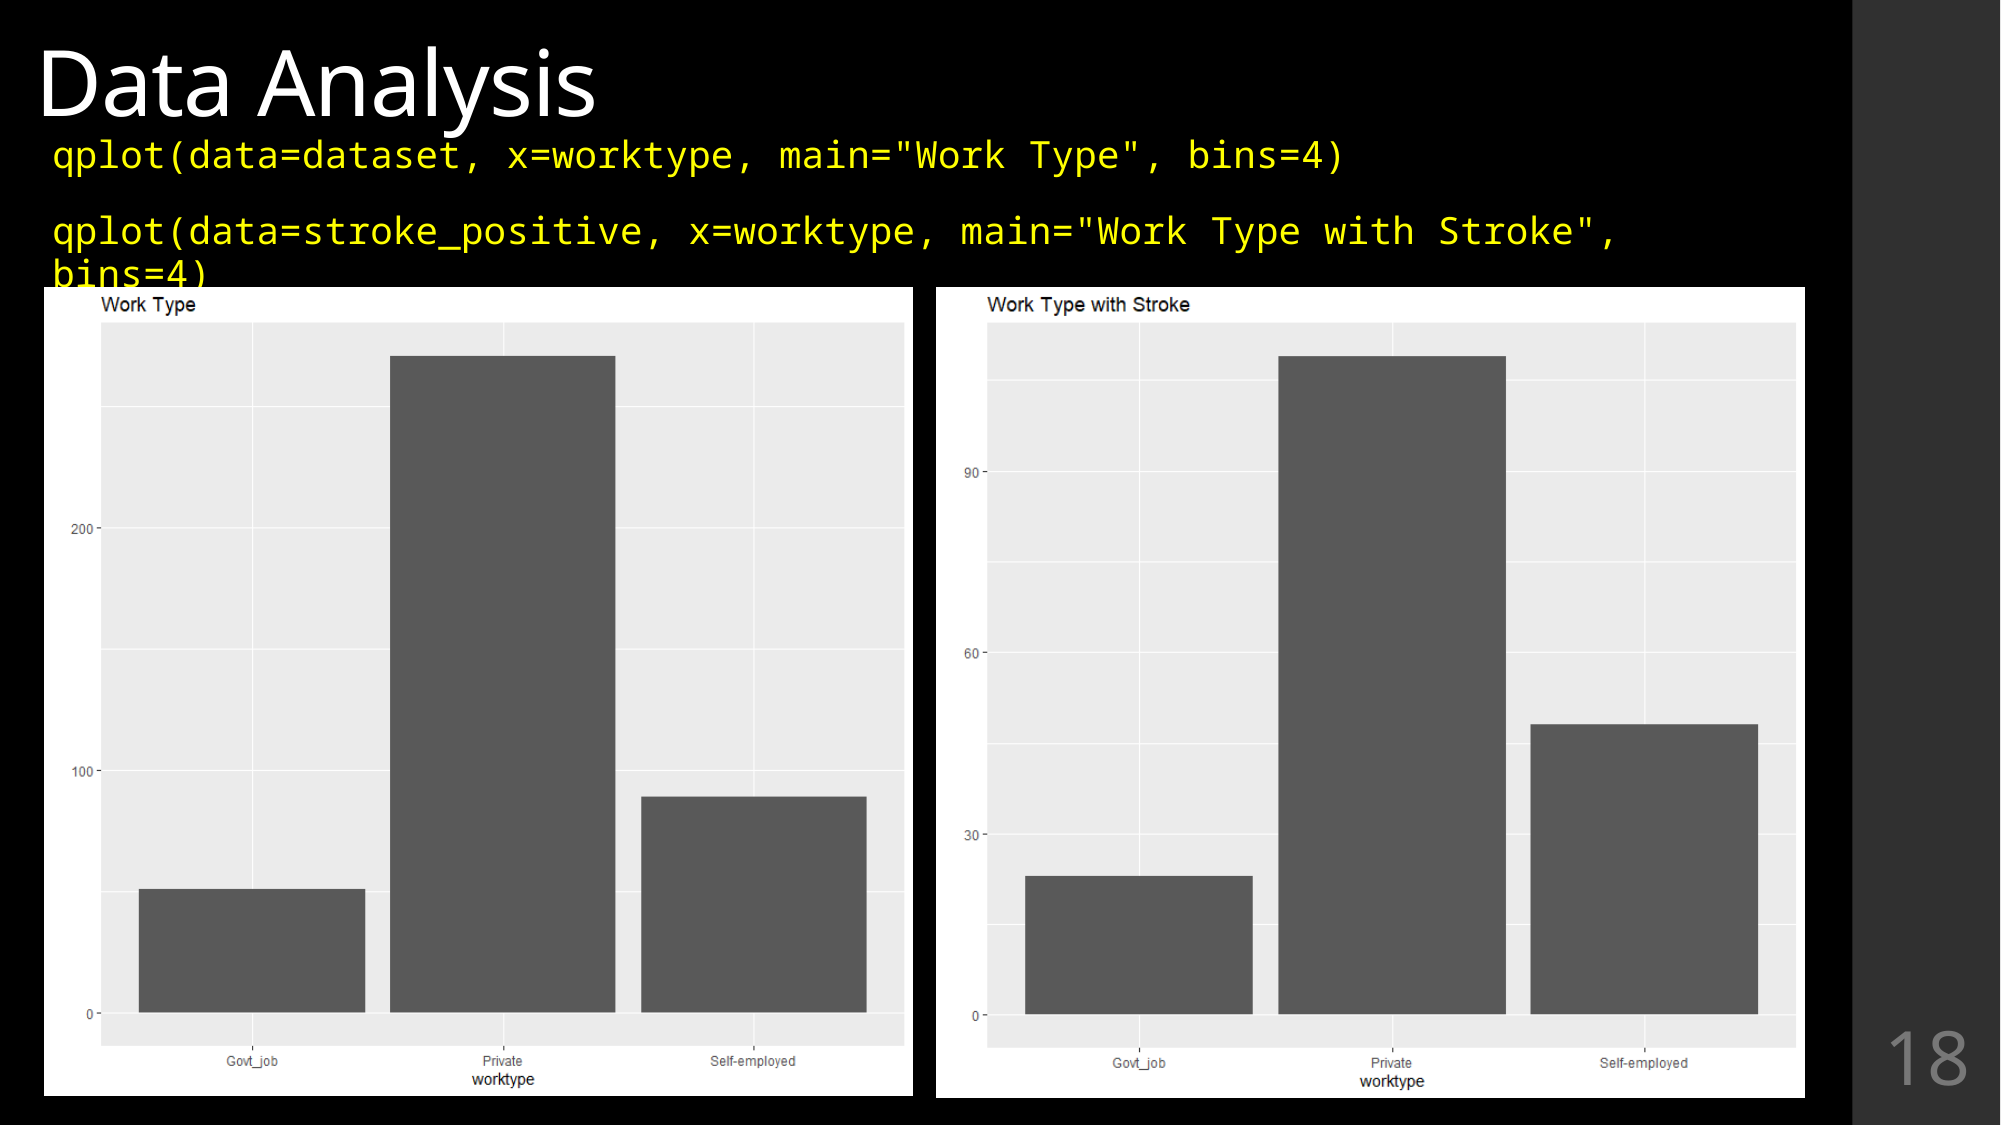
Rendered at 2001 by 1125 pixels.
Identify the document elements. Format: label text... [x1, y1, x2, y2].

slide_number 17 [1852, 1012, 2000, 1110]
list qplot(data=dataset, x=worktype, main="Work Type", bins=4) qplot(data=stroke_positive, x=worktype, main="Work Type with Stroke", bins=4) [37, 126, 1773, 936]
picture [936, 287, 1805, 1098]
title Data Analysis [20, 0, 1596, 144]
picture [44, 287, 914, 1096]
